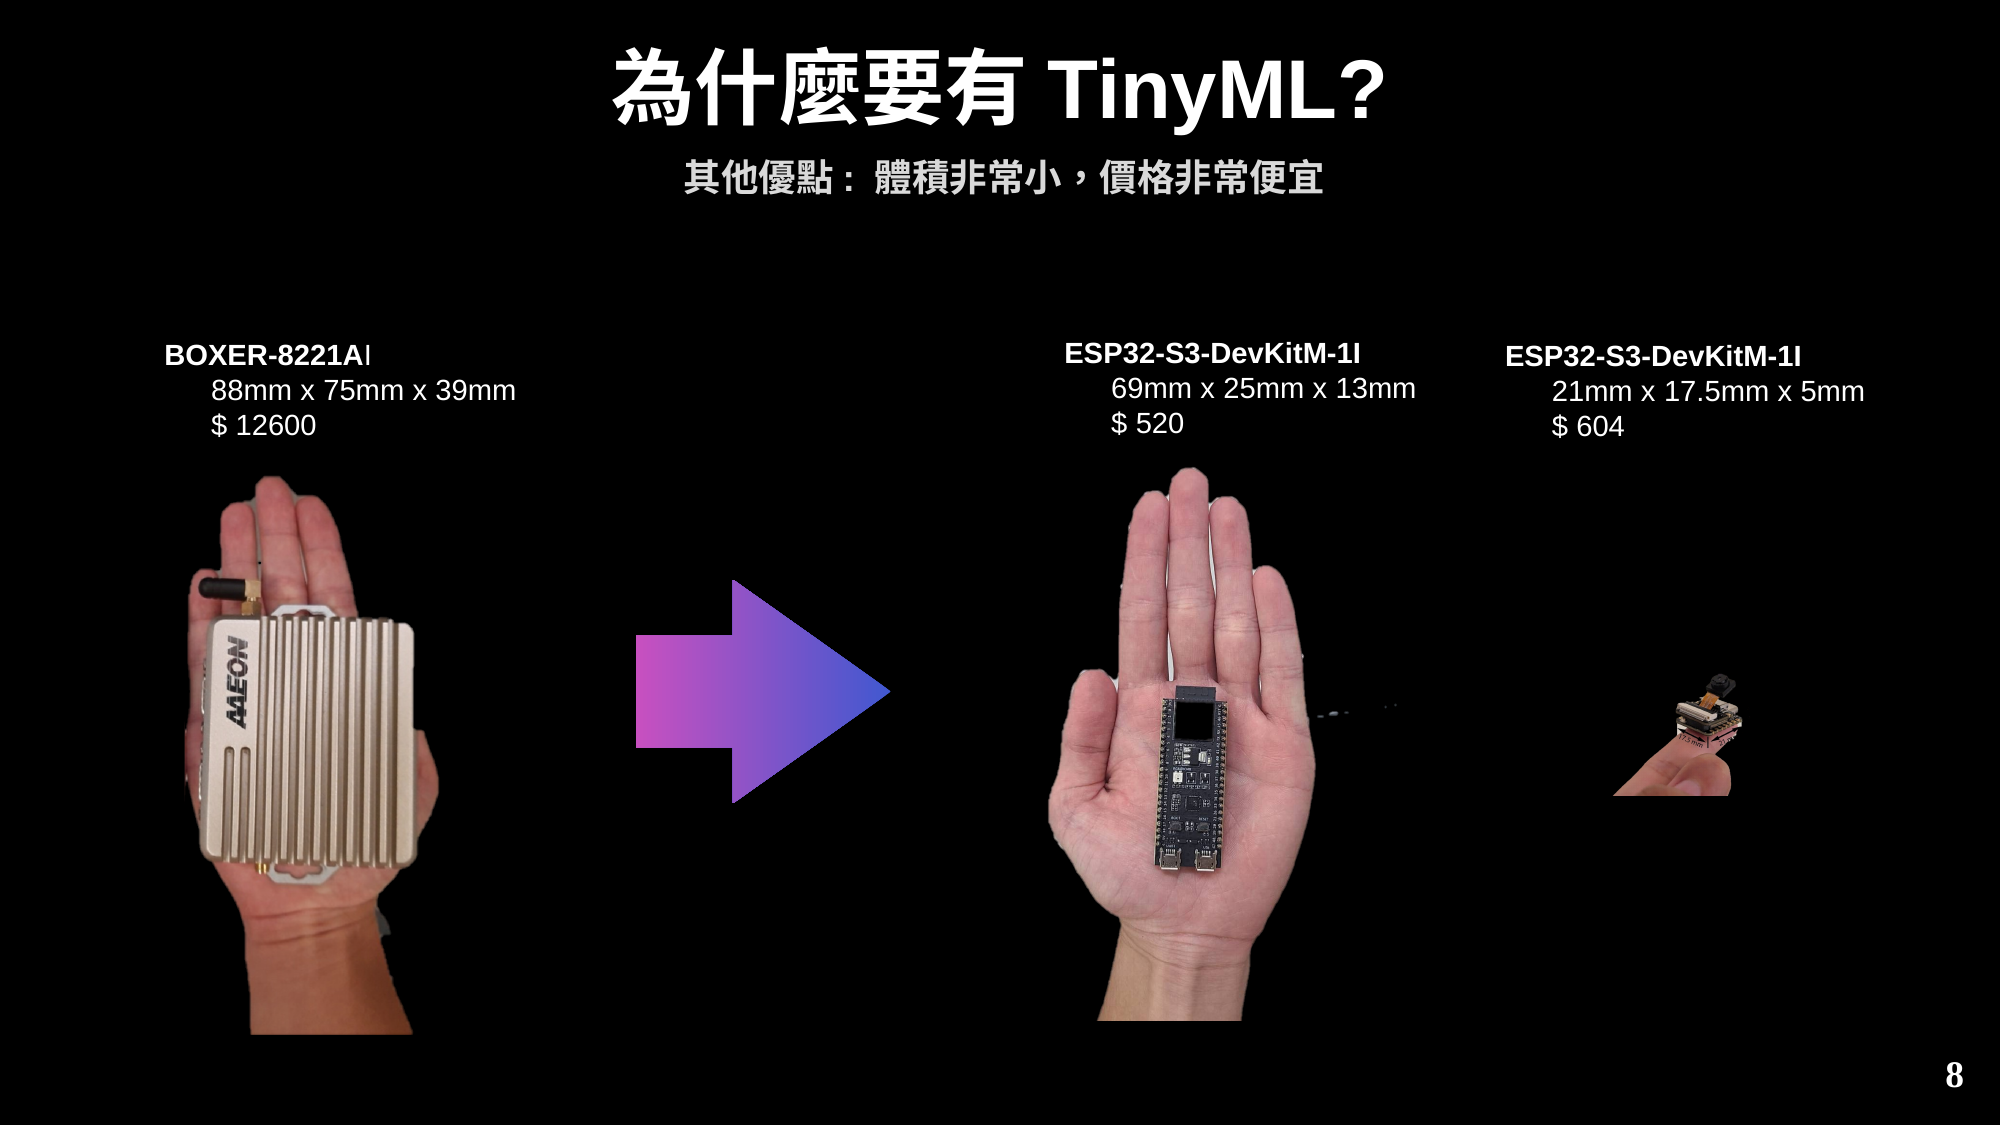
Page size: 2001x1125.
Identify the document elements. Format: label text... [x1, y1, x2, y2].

title 為什麼要有TinyML? [450, 56, 1550, 144]
picture [883, 401, 1502, 1021]
slide_number 8 [1718, 1042, 1980, 1103]
picture [3, 449, 638, 1035]
text_box ESP32-S3-DevKitM-1I 69mm x 25mm x 13mm $ 520 [1049, 326, 1524, 400]
text_box [643, 577, 878, 806]
picture [1604, 664, 1755, 796]
list 其他優點: 體積非常小，價格非常便宜 [643, 151, 1357, 237]
text_box ESP32-S3-DevKitM-1I 21mm x 17.5mm x 5mm $ 604 [1490, 330, 1964, 450]
text_box BOXER-8221AI 88mm x 75mm x 39mm $ 12600 [149, 329, 600, 449]
